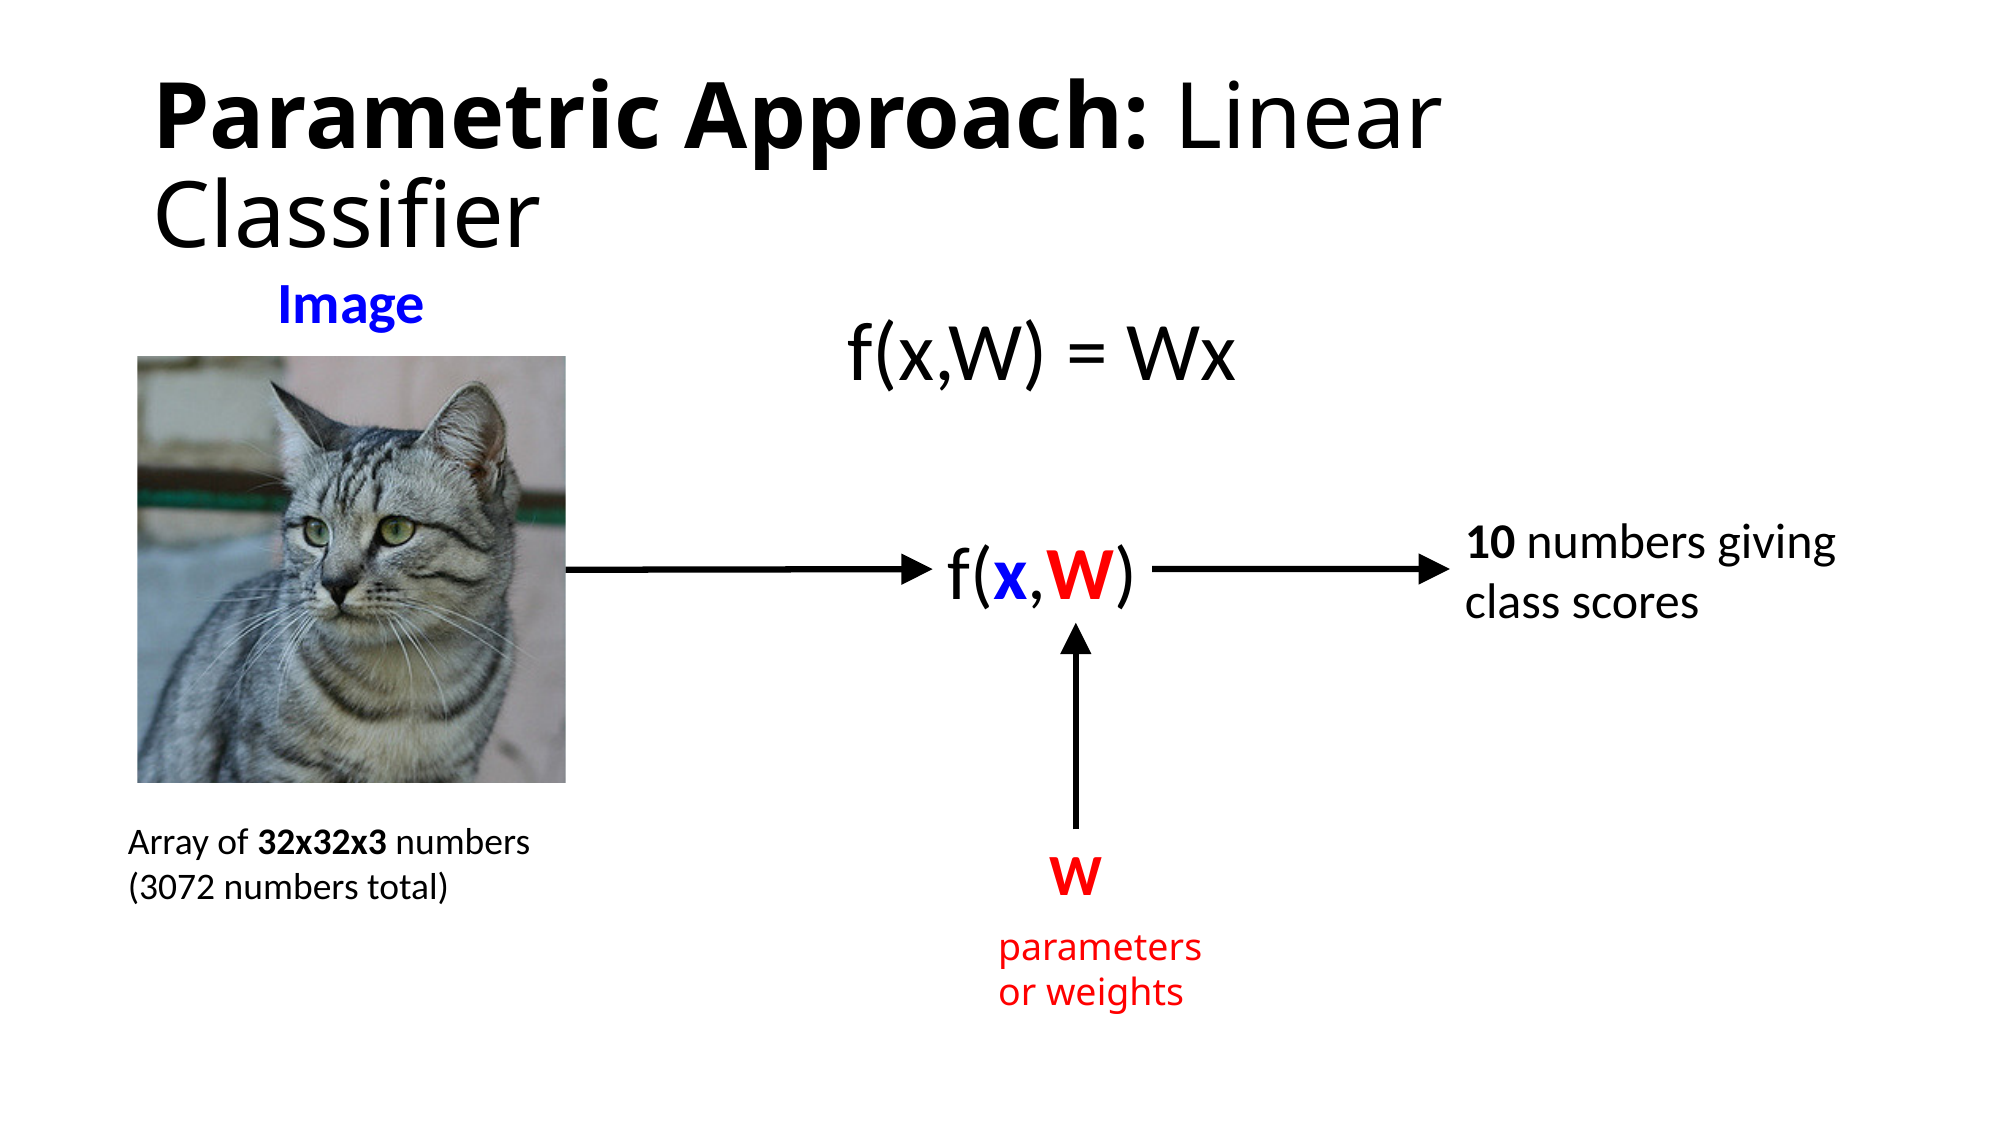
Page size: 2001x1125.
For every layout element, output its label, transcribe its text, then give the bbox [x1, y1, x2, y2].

text_box f(x,W) [932, 516, 1153, 622]
text_box f(x,W) = Wx [832, 290, 1253, 405]
text_box W [1034, 829, 1118, 915]
text_box parameters or weights [983, 915, 1253, 1020]
text_box Array of 32x32x3 numbers (3072 numbers total) [113, 809, 590, 914]
text_box 10 numbers giving class scores [1449, 501, 1863, 637]
picture [137, 356, 566, 783]
text_box Image [262, 257, 441, 343]
title Parametric Approach: Linear Classifier [137, 59, 1863, 278]
